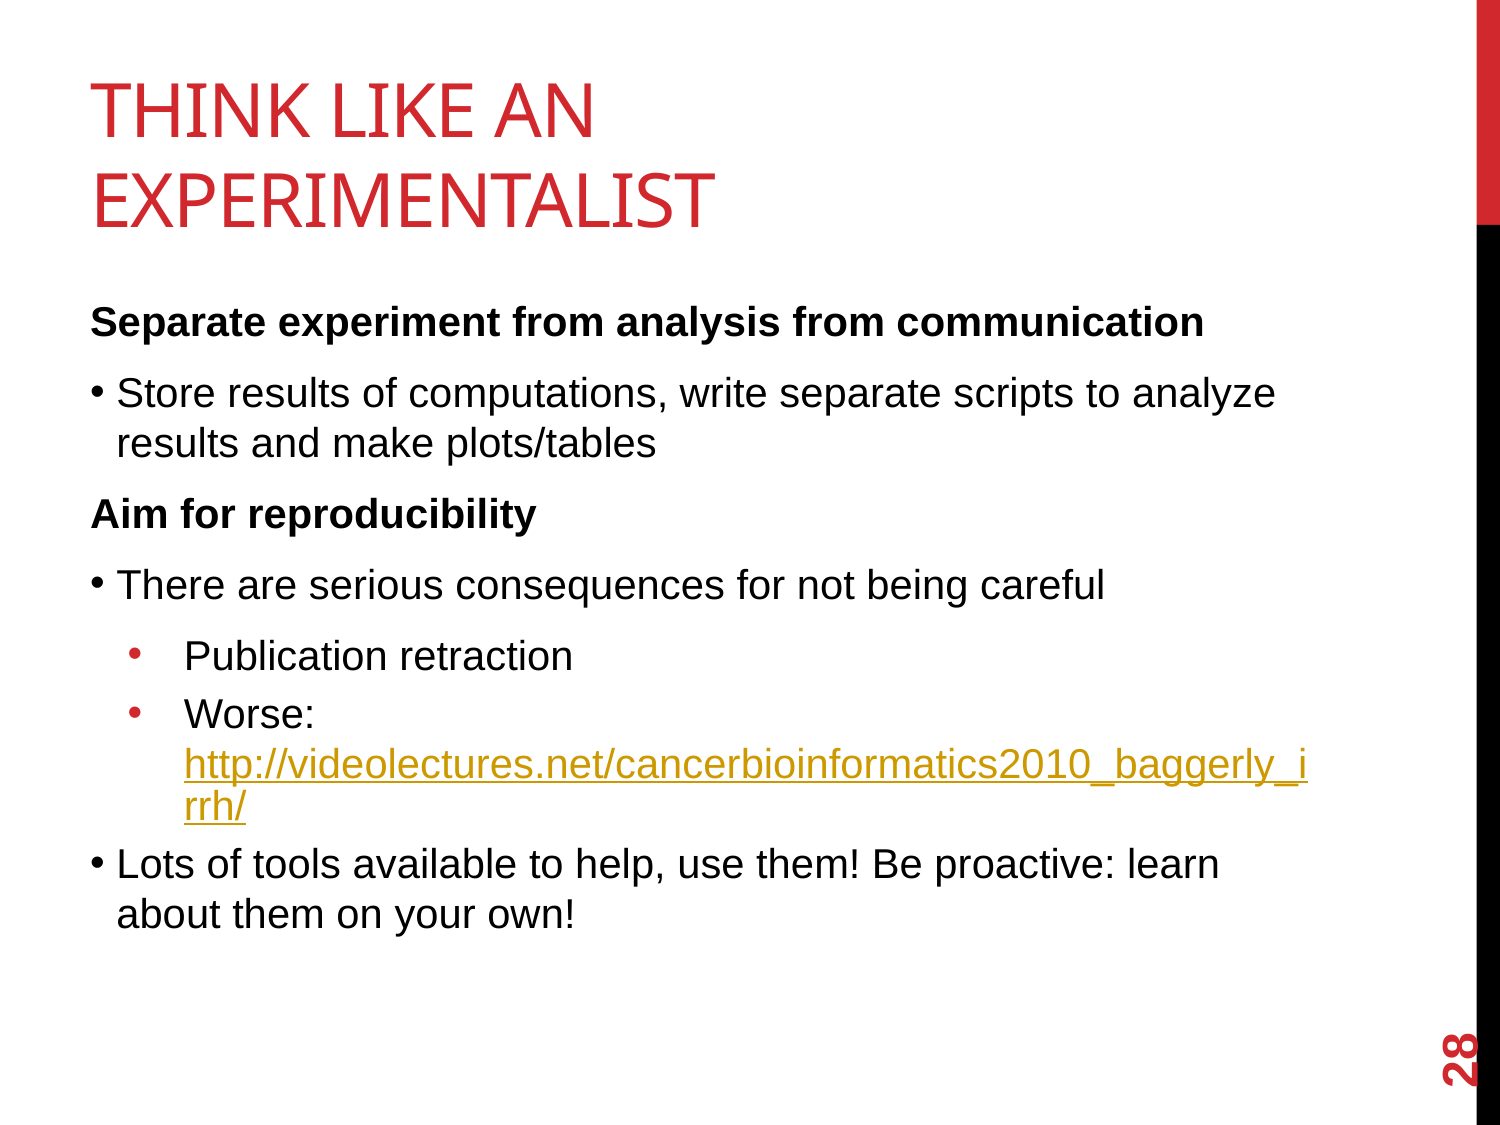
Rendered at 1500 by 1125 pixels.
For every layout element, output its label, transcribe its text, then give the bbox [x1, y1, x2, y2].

slide_number 28 [1427, 887, 1488, 1104]
title Think like an experimentalist [75, 25, 1025, 250]
list Separate experiment from analysis from communication Store results of computations, write separate scripts to analyze results and make plots/tables Aim for reproducibility There are serious consequences for not being careful Publication retraction Worse: http://videolectures.net/cancerbioinformatics2010_baggerly_irrh/ Lots of tools available to help, use them! Be proactive: learn about them on your own! [75, 287, 1325, 1005]
